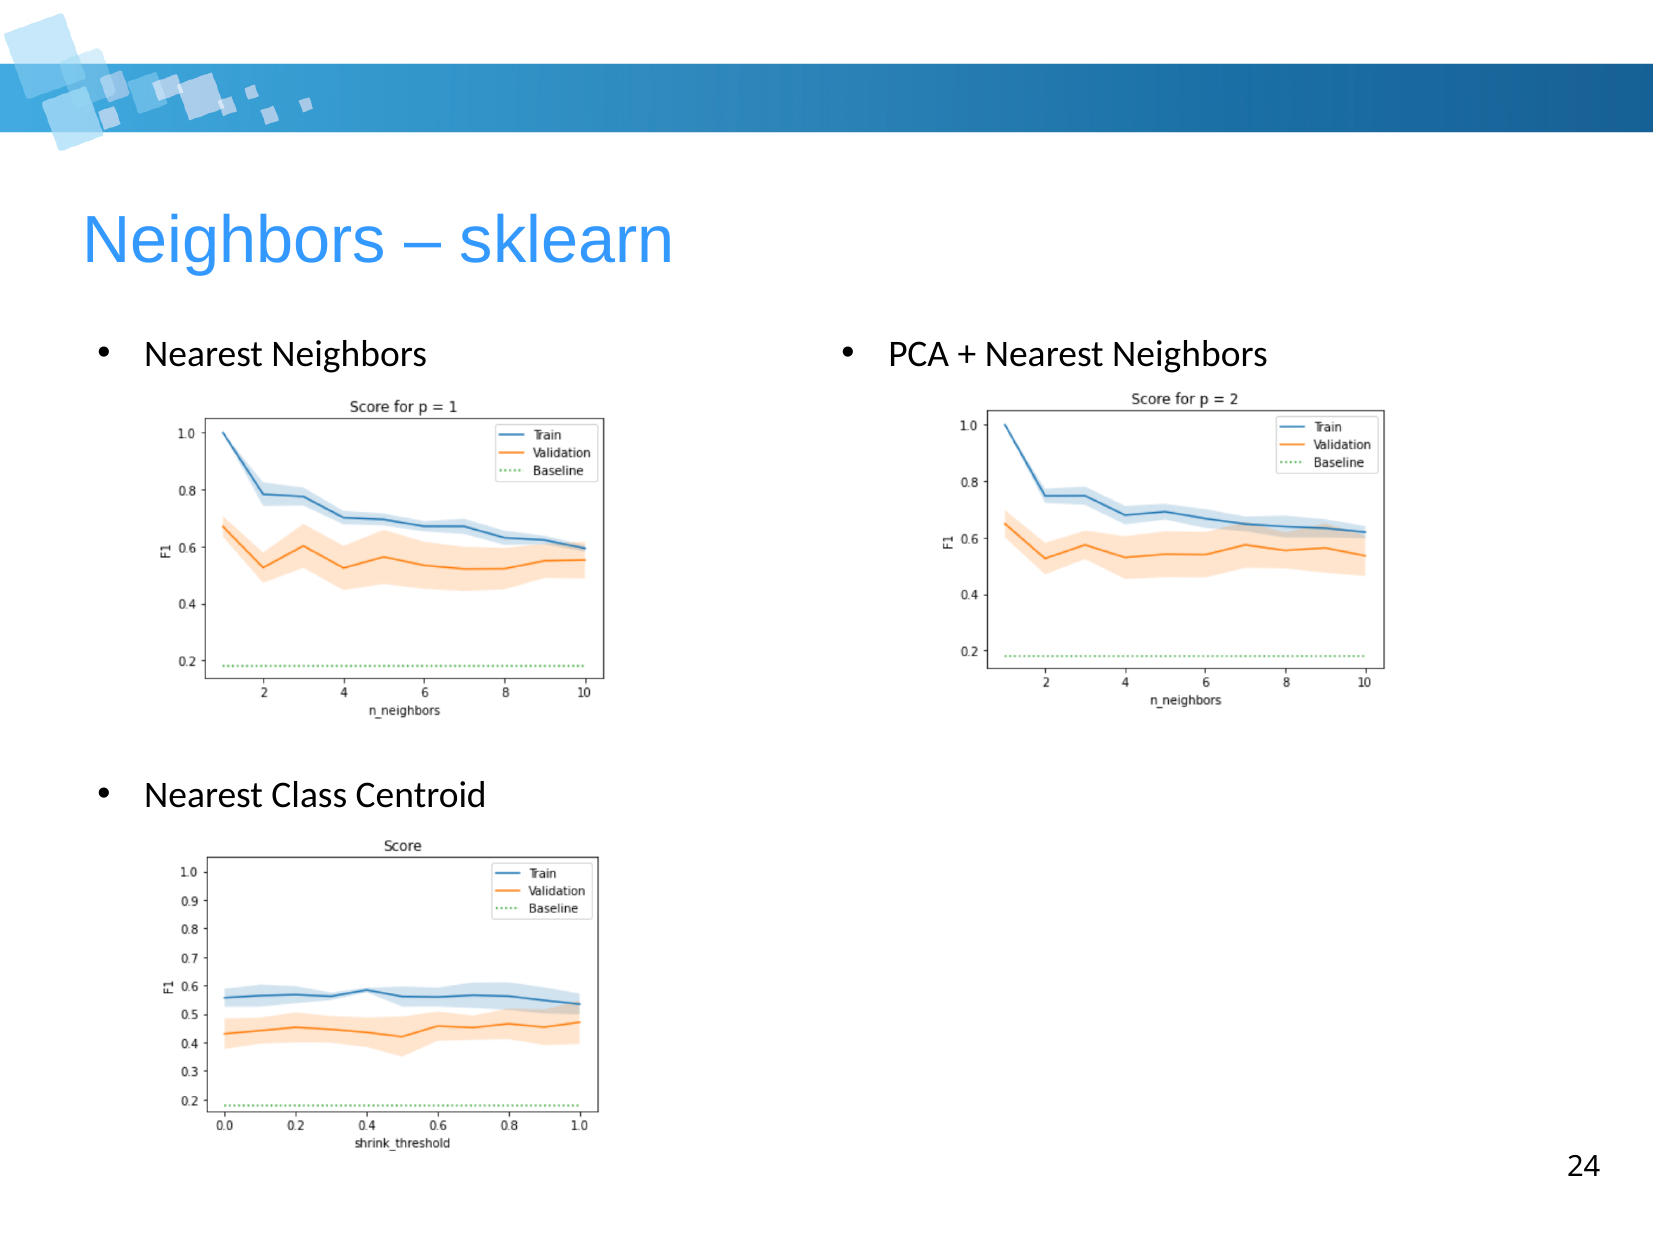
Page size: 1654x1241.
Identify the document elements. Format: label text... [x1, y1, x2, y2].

title Neighbors – sklearn [82, 132, 1571, 340]
picture [0, 0, 1653, 1238]
text_box Nearest Neighbors [82, 321, 514, 382]
text_box PCA + Nearest Neighbors [826, 321, 1289, 382]
text_box Nearest Class Centroid [82, 762, 556, 823]
slide_number 24 [1304, 1147, 1601, 1234]
